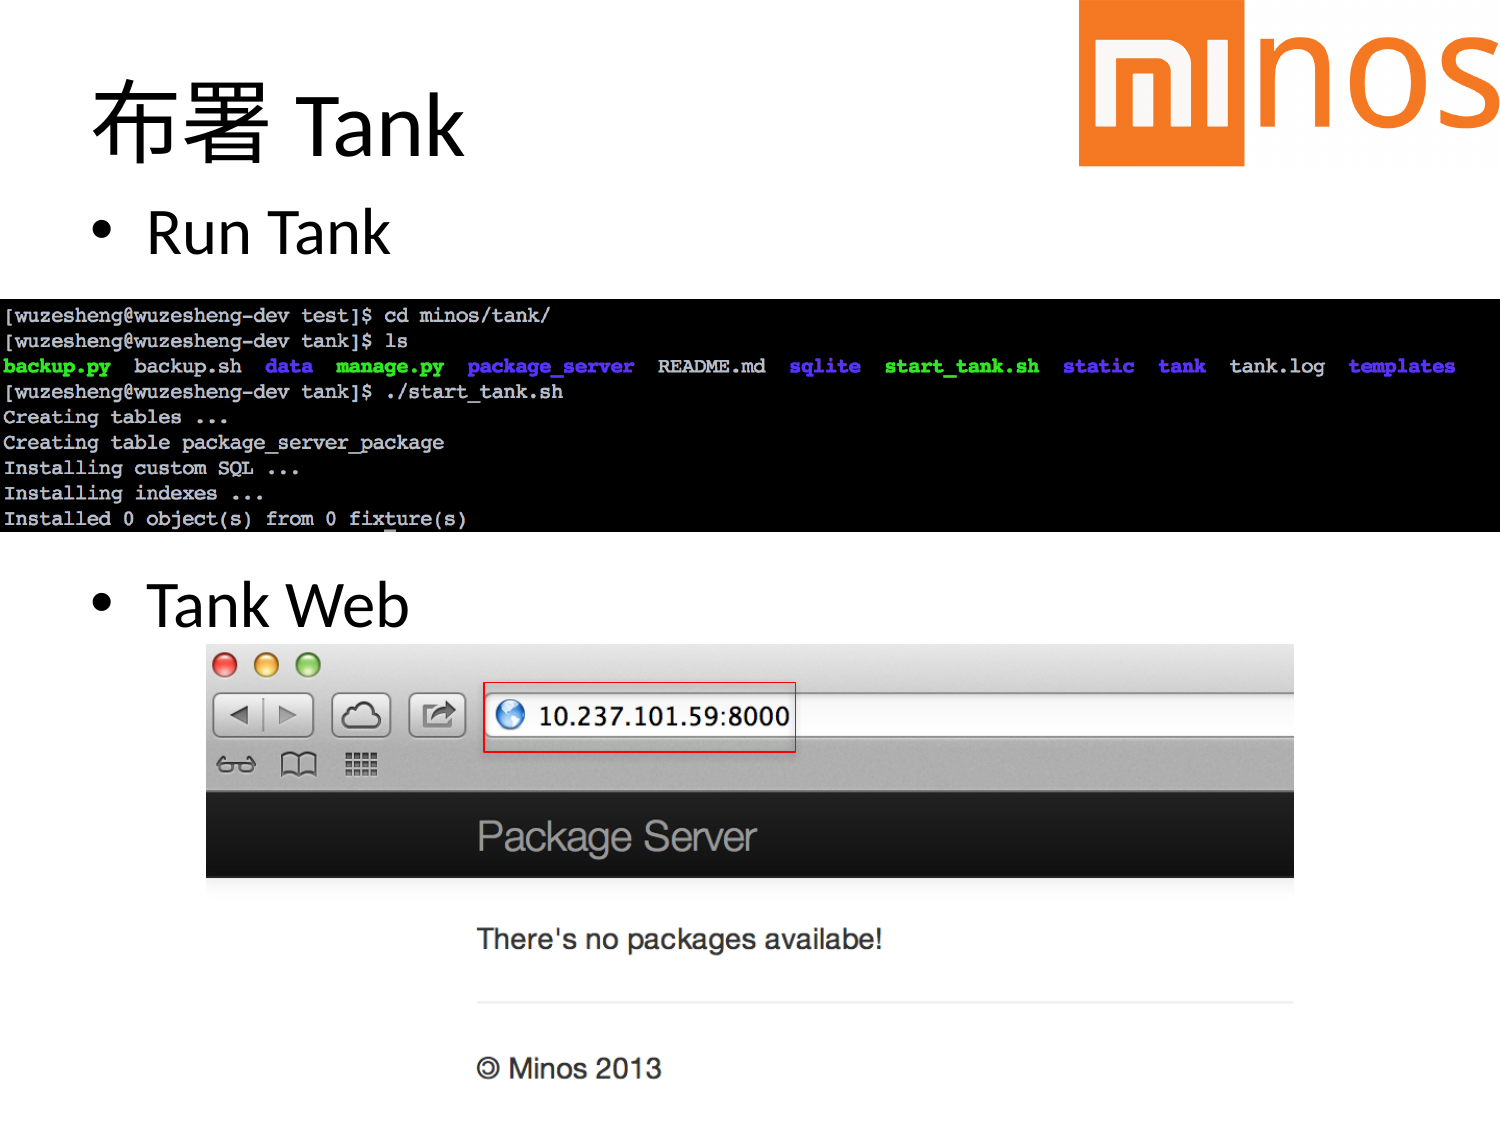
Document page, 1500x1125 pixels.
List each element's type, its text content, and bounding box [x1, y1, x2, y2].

list Run Tank Tank Web [75, 180, 1425, 297]
picture [1078, 0, 1500, 167]
picture [0, 299, 1500, 532]
picture [206, 644, 1294, 1110]
list Run Tank Tank Web [75, 540, 1425, 1005]
title 布署Tank [75, 26, 1425, 180]
